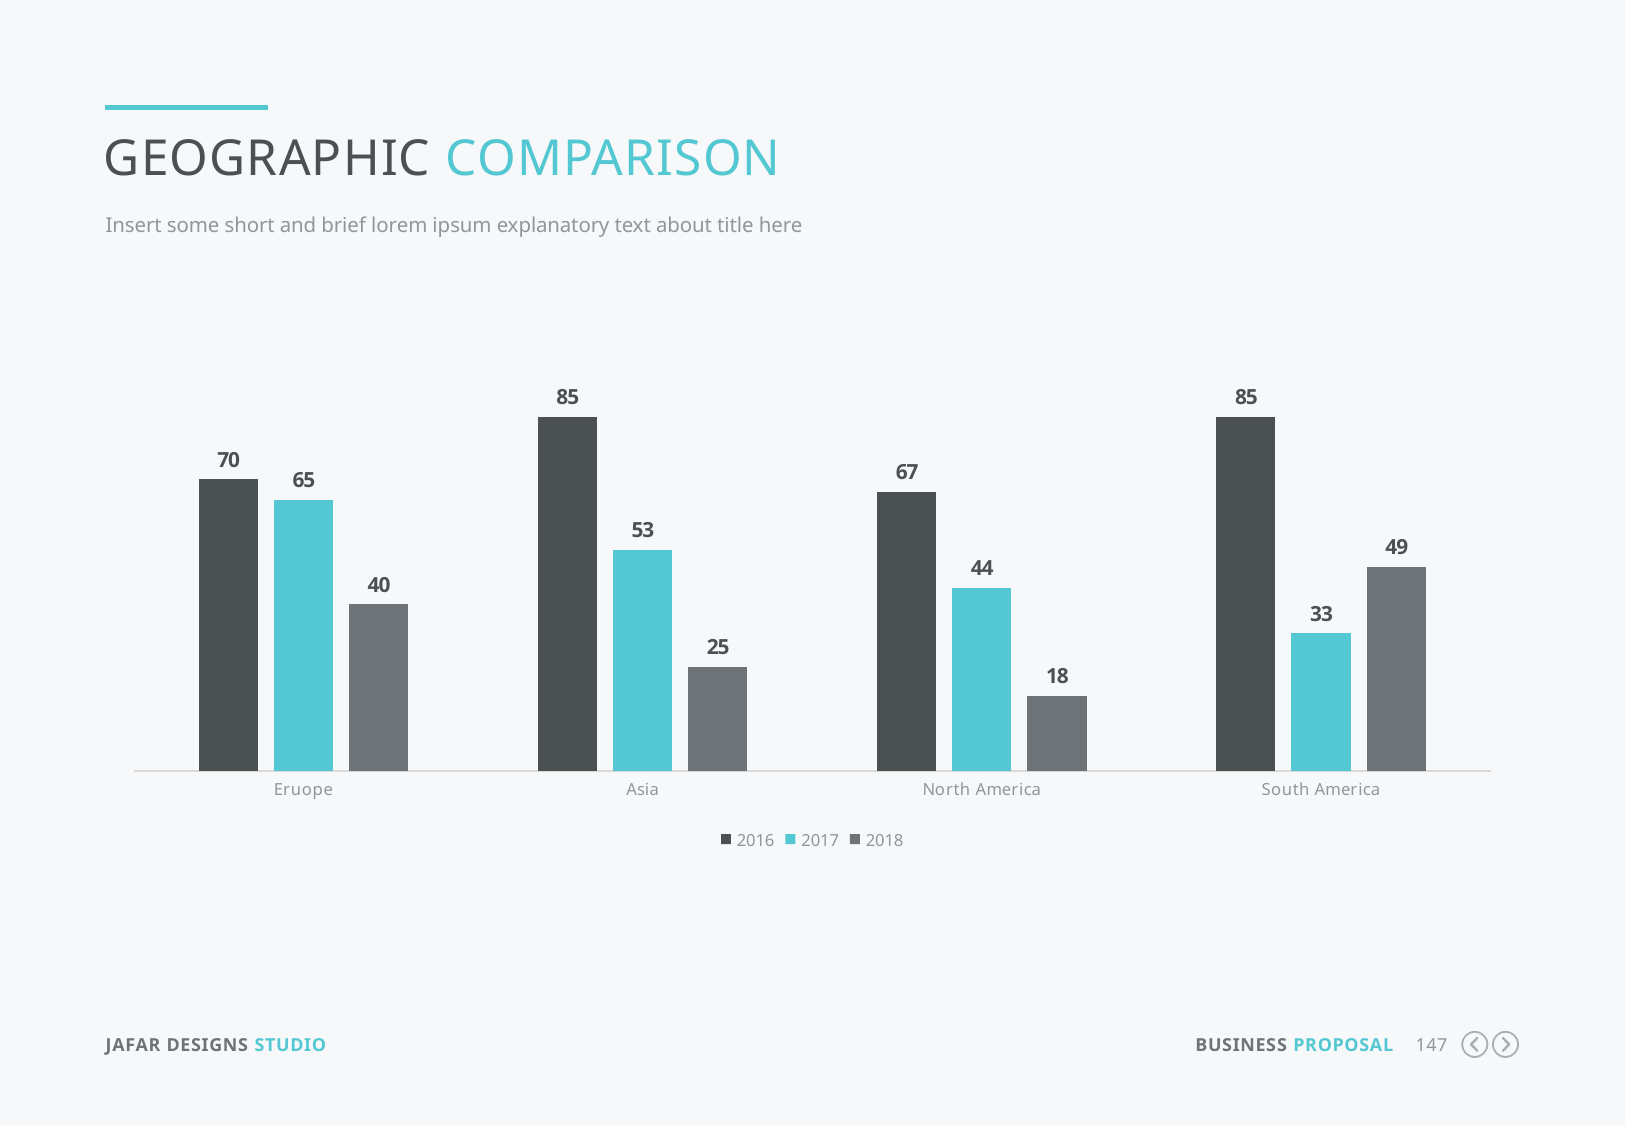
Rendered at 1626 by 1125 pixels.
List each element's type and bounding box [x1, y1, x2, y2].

list [105, 209, 1519, 241]
list [103, 125, 1518, 188]
chart [105, 343, 1519, 857]
